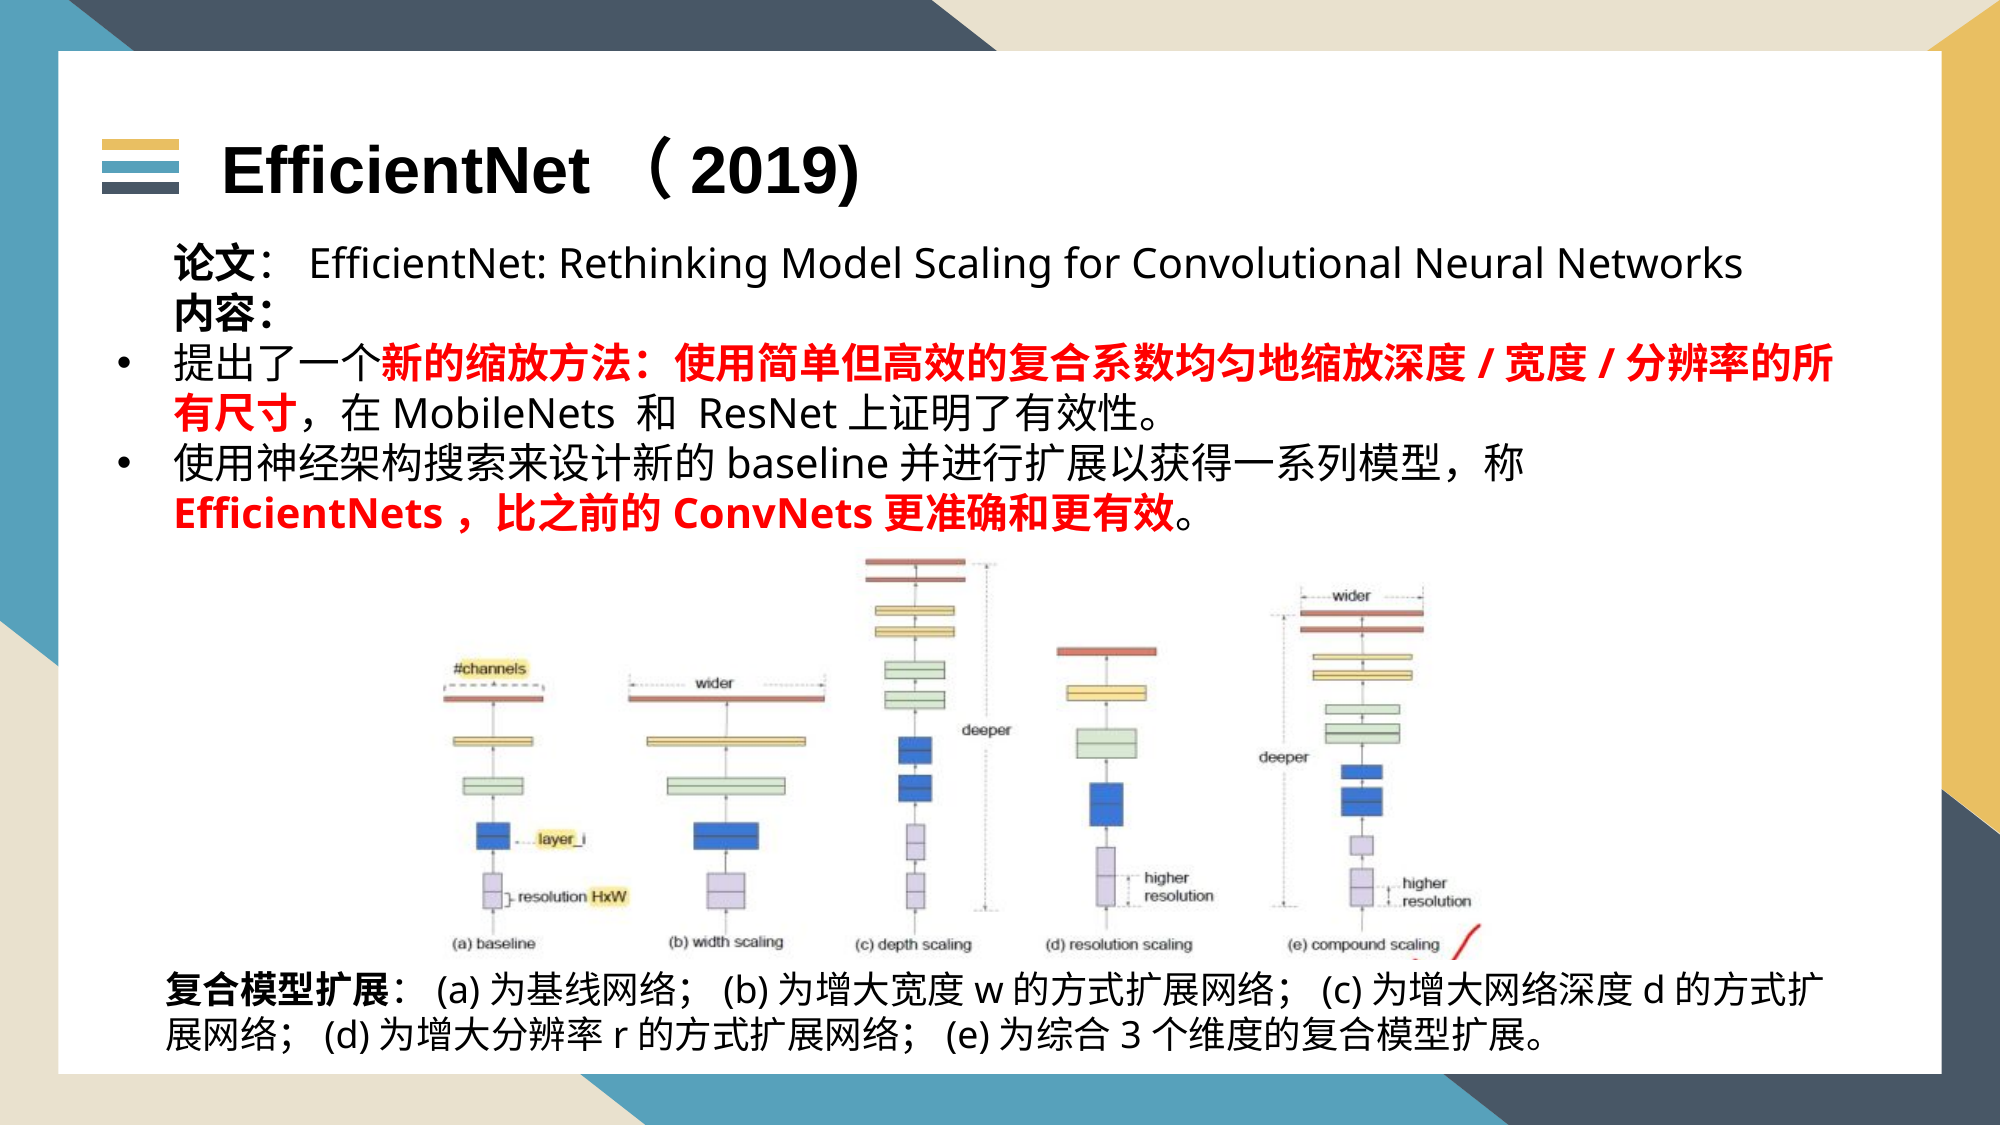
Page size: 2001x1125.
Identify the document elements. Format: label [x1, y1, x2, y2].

text_box [0, 0, 2000, 1125]
picture [406, 547, 1532, 960]
text_box [102, 144, 179, 188]
